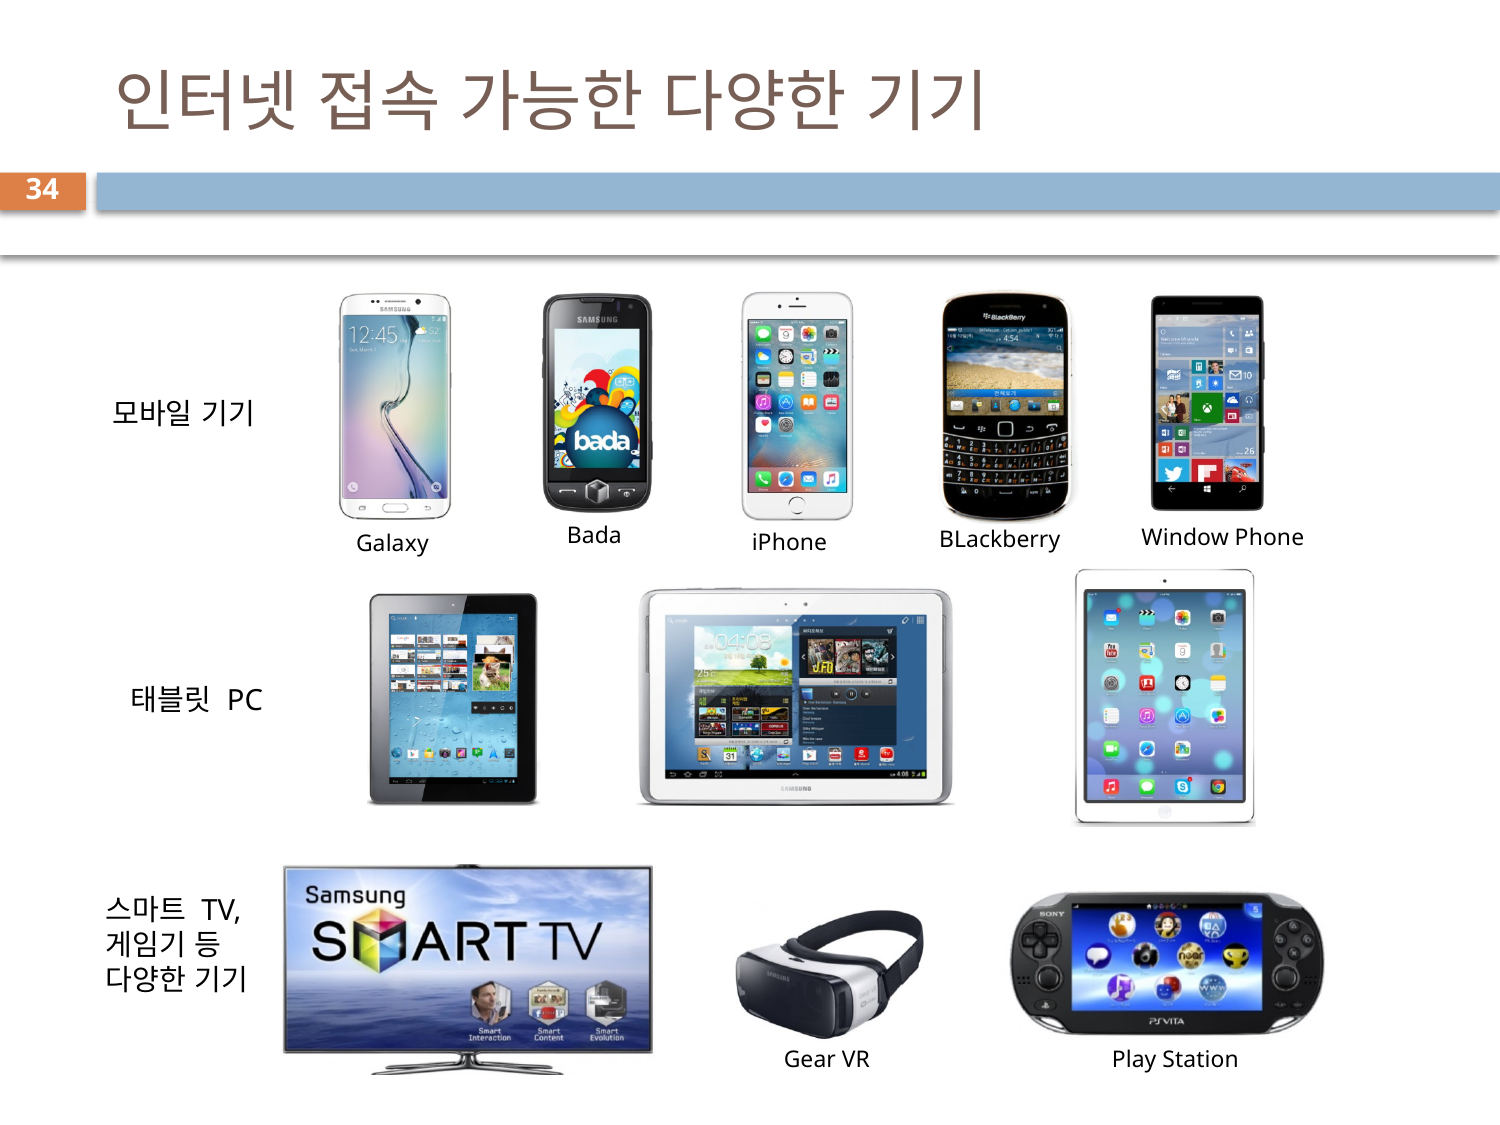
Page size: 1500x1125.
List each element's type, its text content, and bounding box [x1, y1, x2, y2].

picture [279, 864, 657, 1075]
text_box 스마트 TV, 게임기 등 다양한 기기 [90, 884, 264, 1004]
text_box Window Phone [1126, 514, 1320, 557]
picture [366, 591, 541, 806]
picture [636, 587, 956, 806]
slide_number 34 [0, 170, 87, 211]
text_box BLackberry [924, 516, 1076, 560]
text_box 태블릿 PC [115, 673, 279, 724]
picture [999, 884, 1331, 1044]
text_box 모바일 기기 [97, 387, 271, 438]
title 인터넷 접속 가능한 다양한 기기 [99, 37, 1438, 161]
picture [539, 292, 655, 513]
text_box Gear VR [768, 1053, 885, 1080]
picture [738, 289, 854, 522]
picture [1147, 293, 1268, 514]
text_box iPhone [737, 530, 843, 563]
text_box Play Station [1097, 1054, 1260, 1080]
picture [935, 289, 1079, 524]
picture [336, 290, 455, 523]
picture [1069, 566, 1256, 827]
text_box Bada [552, 523, 637, 556]
picture [728, 900, 925, 1044]
text_box Galaxy [341, 533, 444, 564]
